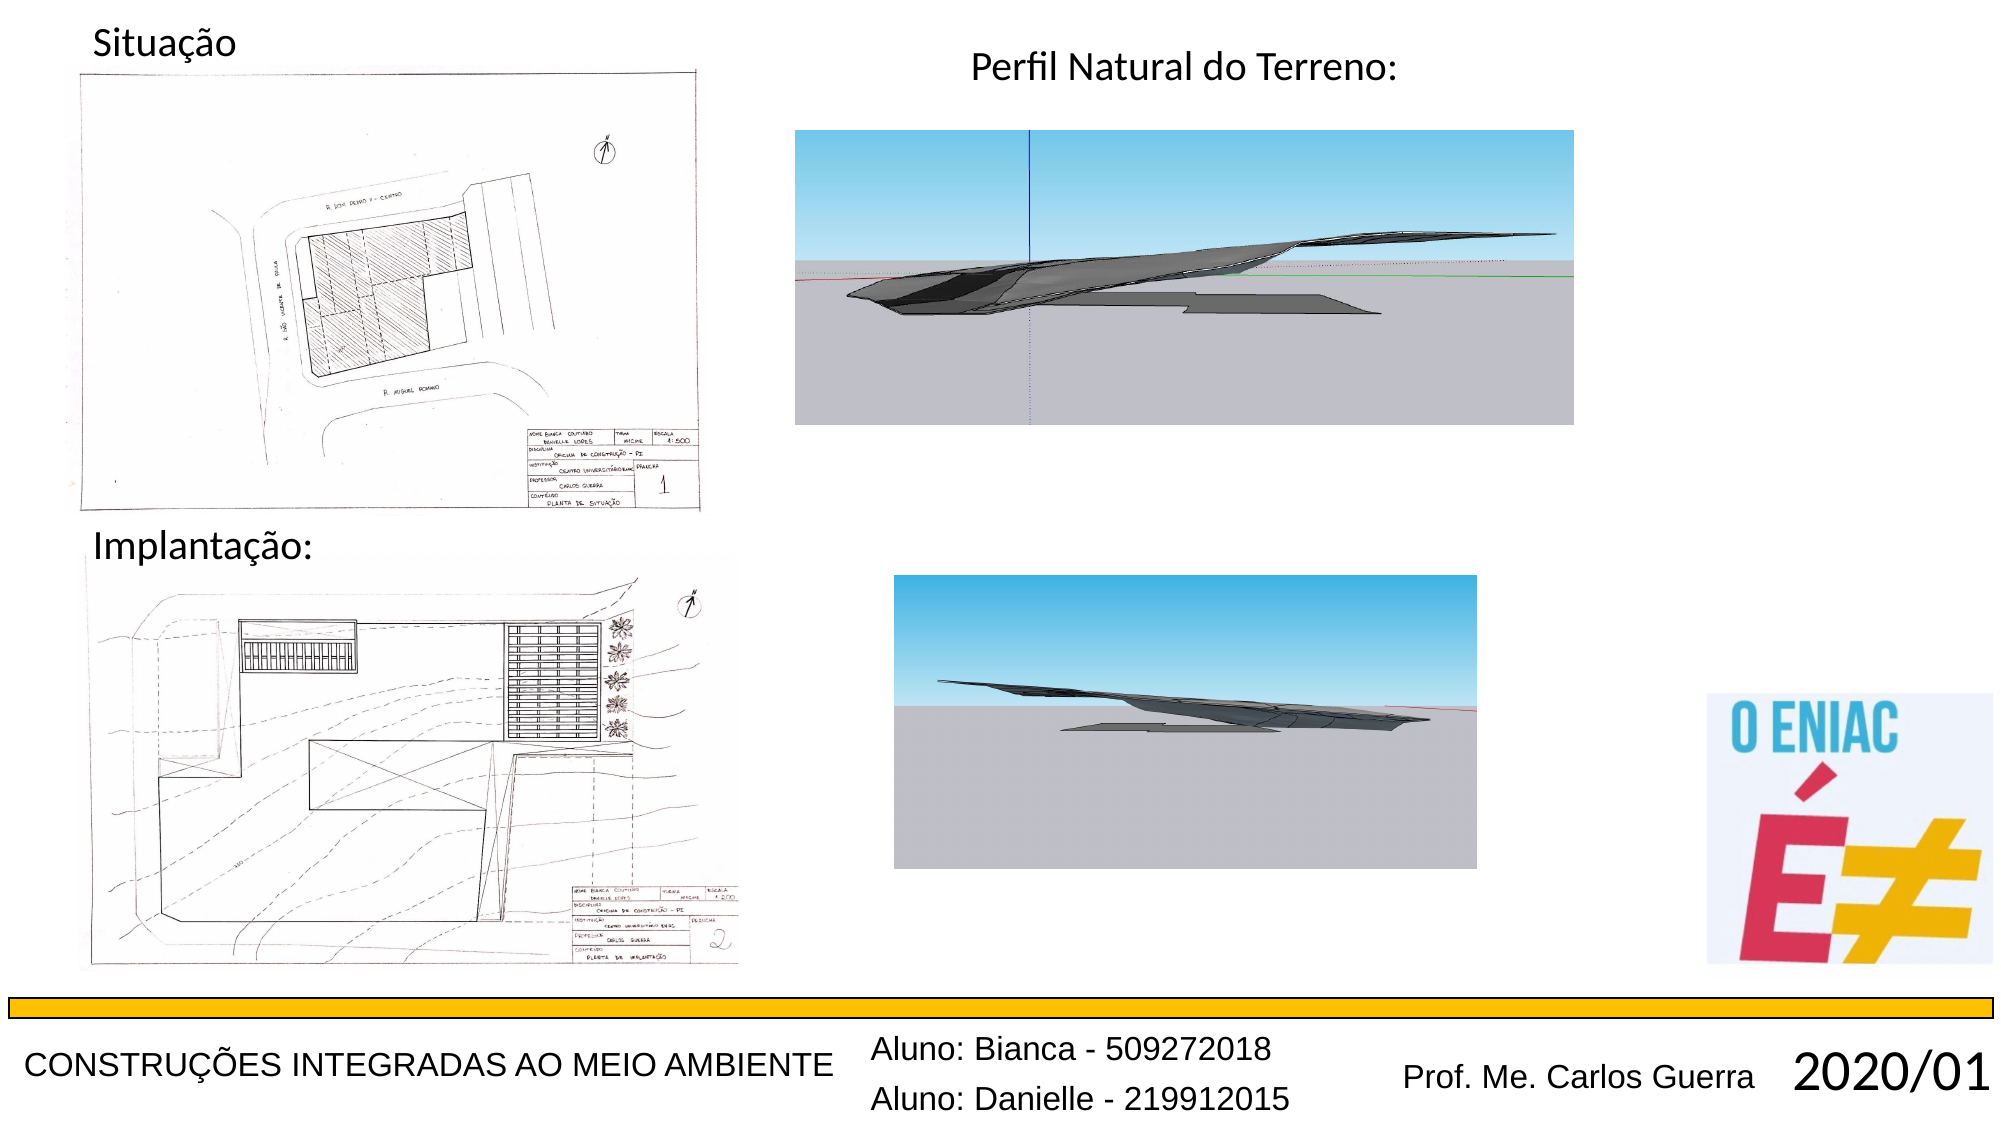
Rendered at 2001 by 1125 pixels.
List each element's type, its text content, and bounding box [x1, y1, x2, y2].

text_box Situação [77, 0, 696, 63]
text_box Prof. Me. Carlos Guerra [1388, 1047, 1777, 1104]
text_box CONSTRUÇÕES INTEGRADAS AO MEIO AMBIENTE [9, 1035, 855, 1091]
text_box Implantação: [77, 523, 696, 553]
text_box 2020/01 [1777, 1025, 2000, 1111]
picture [77, 553, 739, 971]
picture [795, 130, 1574, 425]
picture [894, 575, 1477, 870]
text_box [9, 997, 1994, 1019]
text_box Aluno: Danielle - 219912015 [855, 1069, 1388, 1125]
text_box Perfil Natural do Terreno: [955, 23, 1574, 99]
picture [64, 64, 709, 516]
picture [1706, 686, 1994, 981]
text_box Aluno: Bianca - 509272018 [855, 1019, 1388, 1069]
